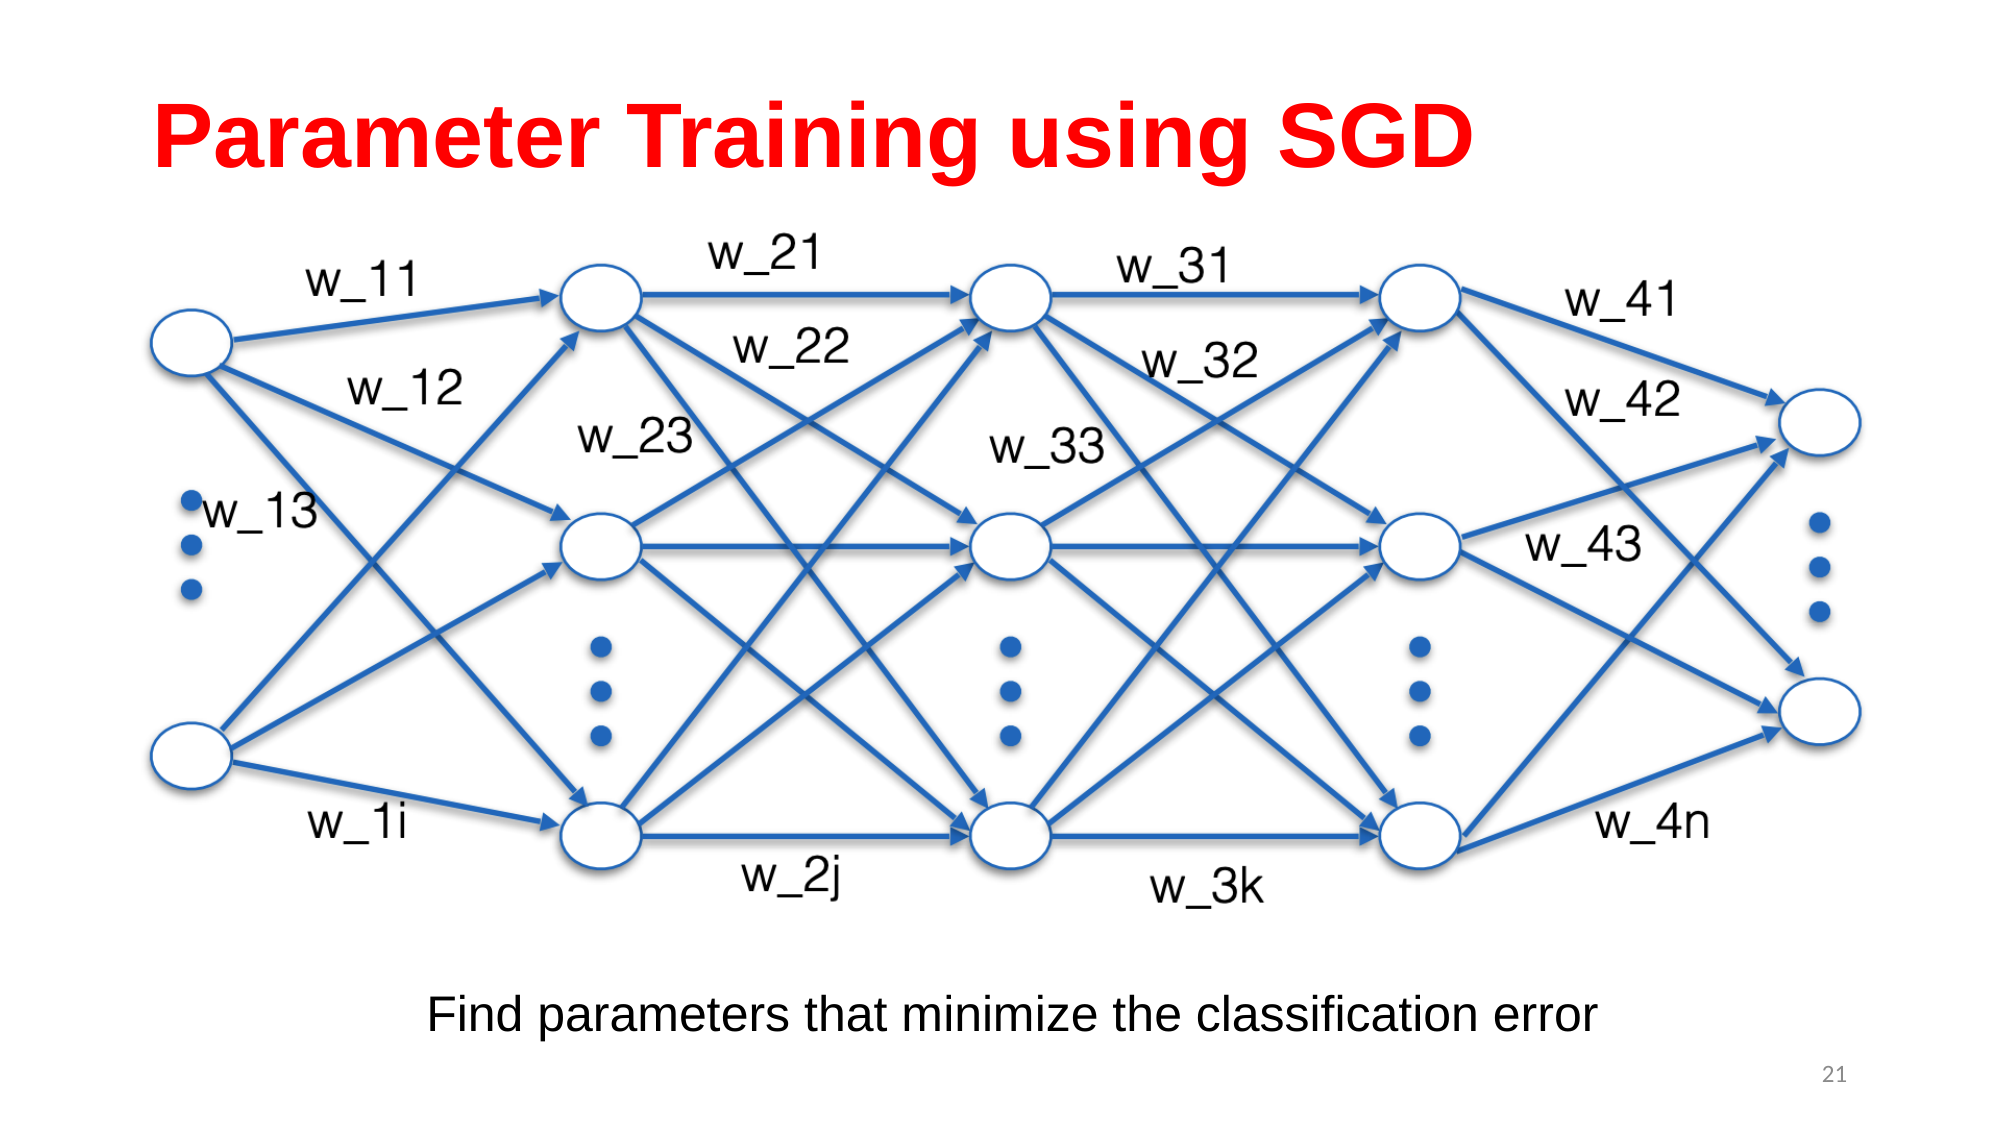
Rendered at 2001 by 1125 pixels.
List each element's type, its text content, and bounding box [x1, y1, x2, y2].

text_box Find parameters that minimize the classification error [411, 974, 1615, 1049]
picture [106, 223, 1920, 961]
slide_number 21 [1412, 1042, 1863, 1103]
title Parameter Training using SGD [137, 29, 1863, 223]
